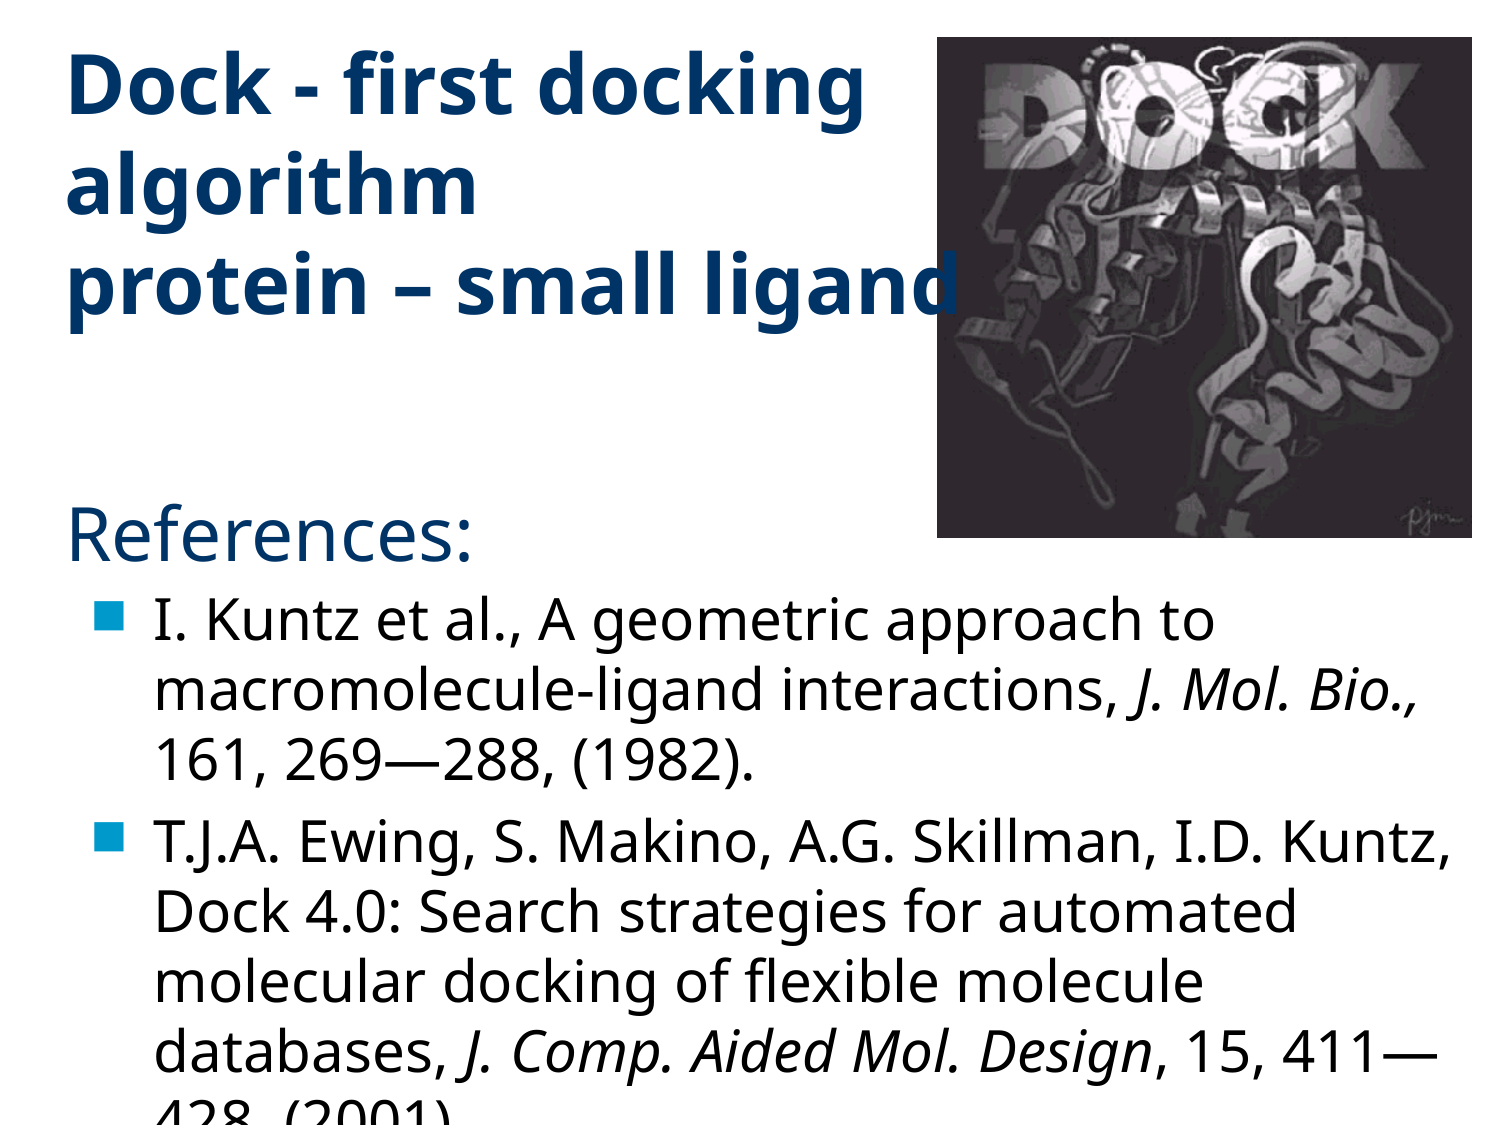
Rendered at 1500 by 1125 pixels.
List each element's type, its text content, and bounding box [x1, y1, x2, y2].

title References: [50, 437, 1325, 625]
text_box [937, 37, 1472, 538]
text_box Dock - first docking algorithm protein – small ligand [50, 37, 935, 325]
list I. Kuntz et al., A geometric approach to macromolecule-ligand interactions, J. Mol. Bio., 161, 269—288, (1982). T.J.A. Ewing, S. Makino, A.G. Skillman, I.D. Kuntz, Dock 4.0: Search strategies for automated molecular docking of flexible molecule databases, J. Comp. Aided Mol. Design, 15, 411—428, (2001). [82, 575, 1500, 1063]
